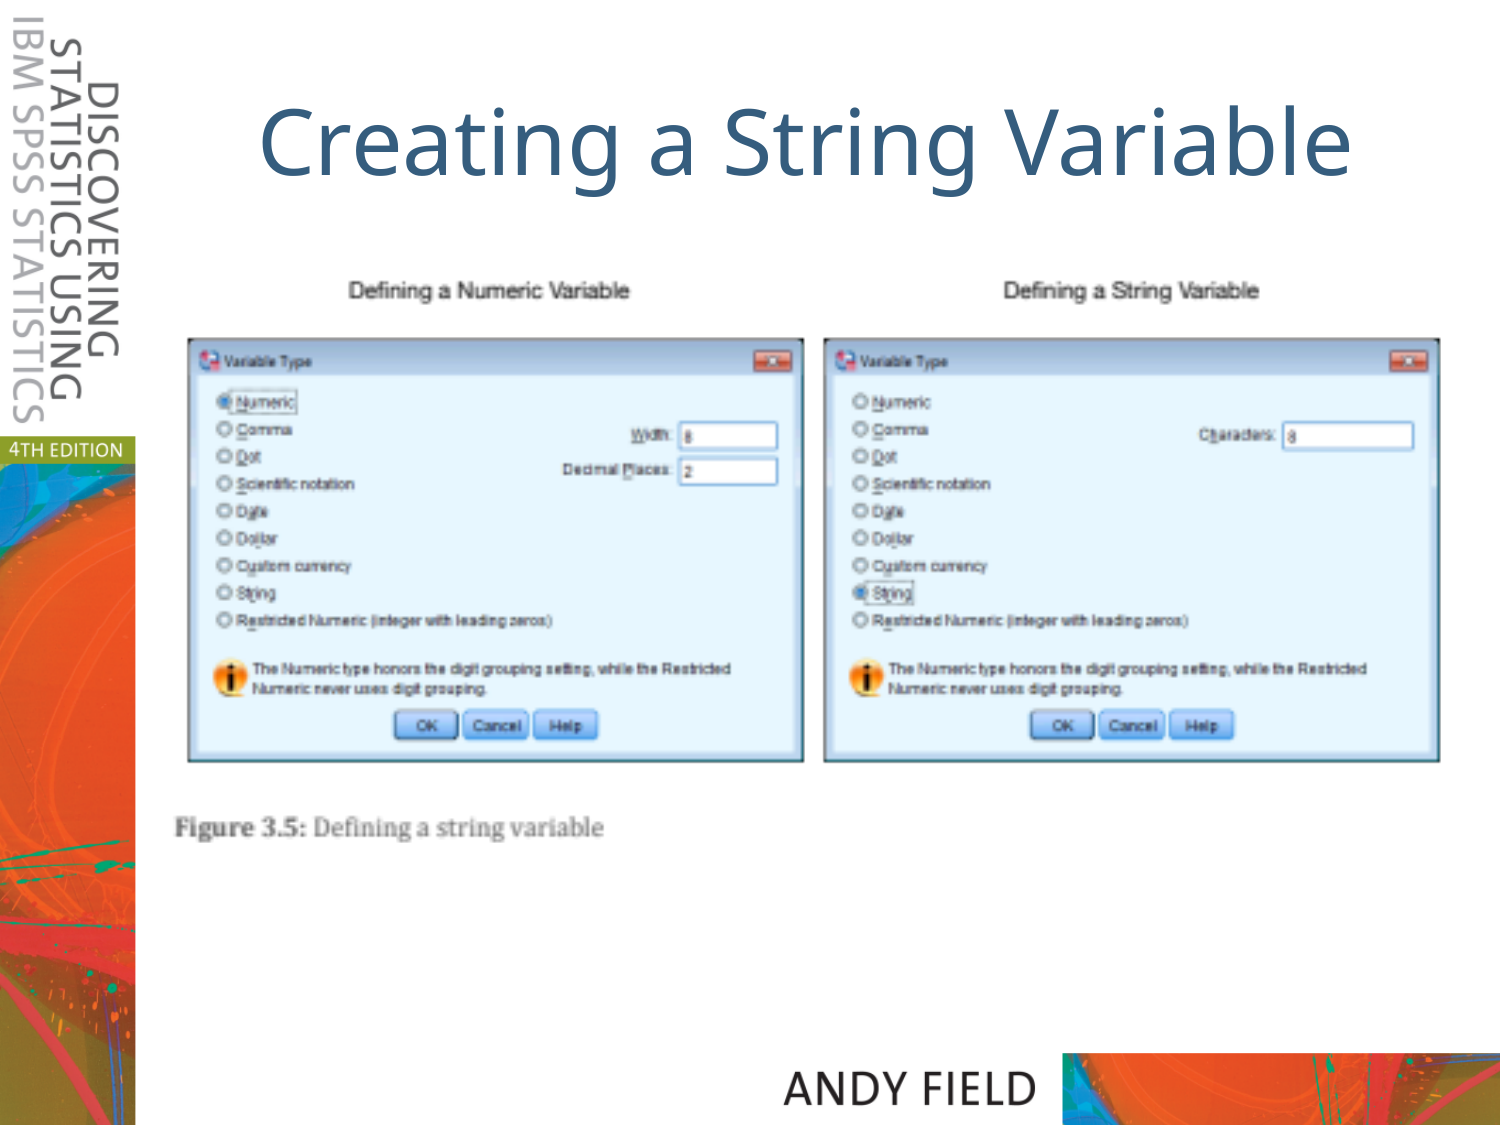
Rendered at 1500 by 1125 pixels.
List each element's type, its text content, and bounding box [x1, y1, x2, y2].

picture [166, 268, 1450, 854]
title Creating a String Variable [187, 45, 1425, 233]
